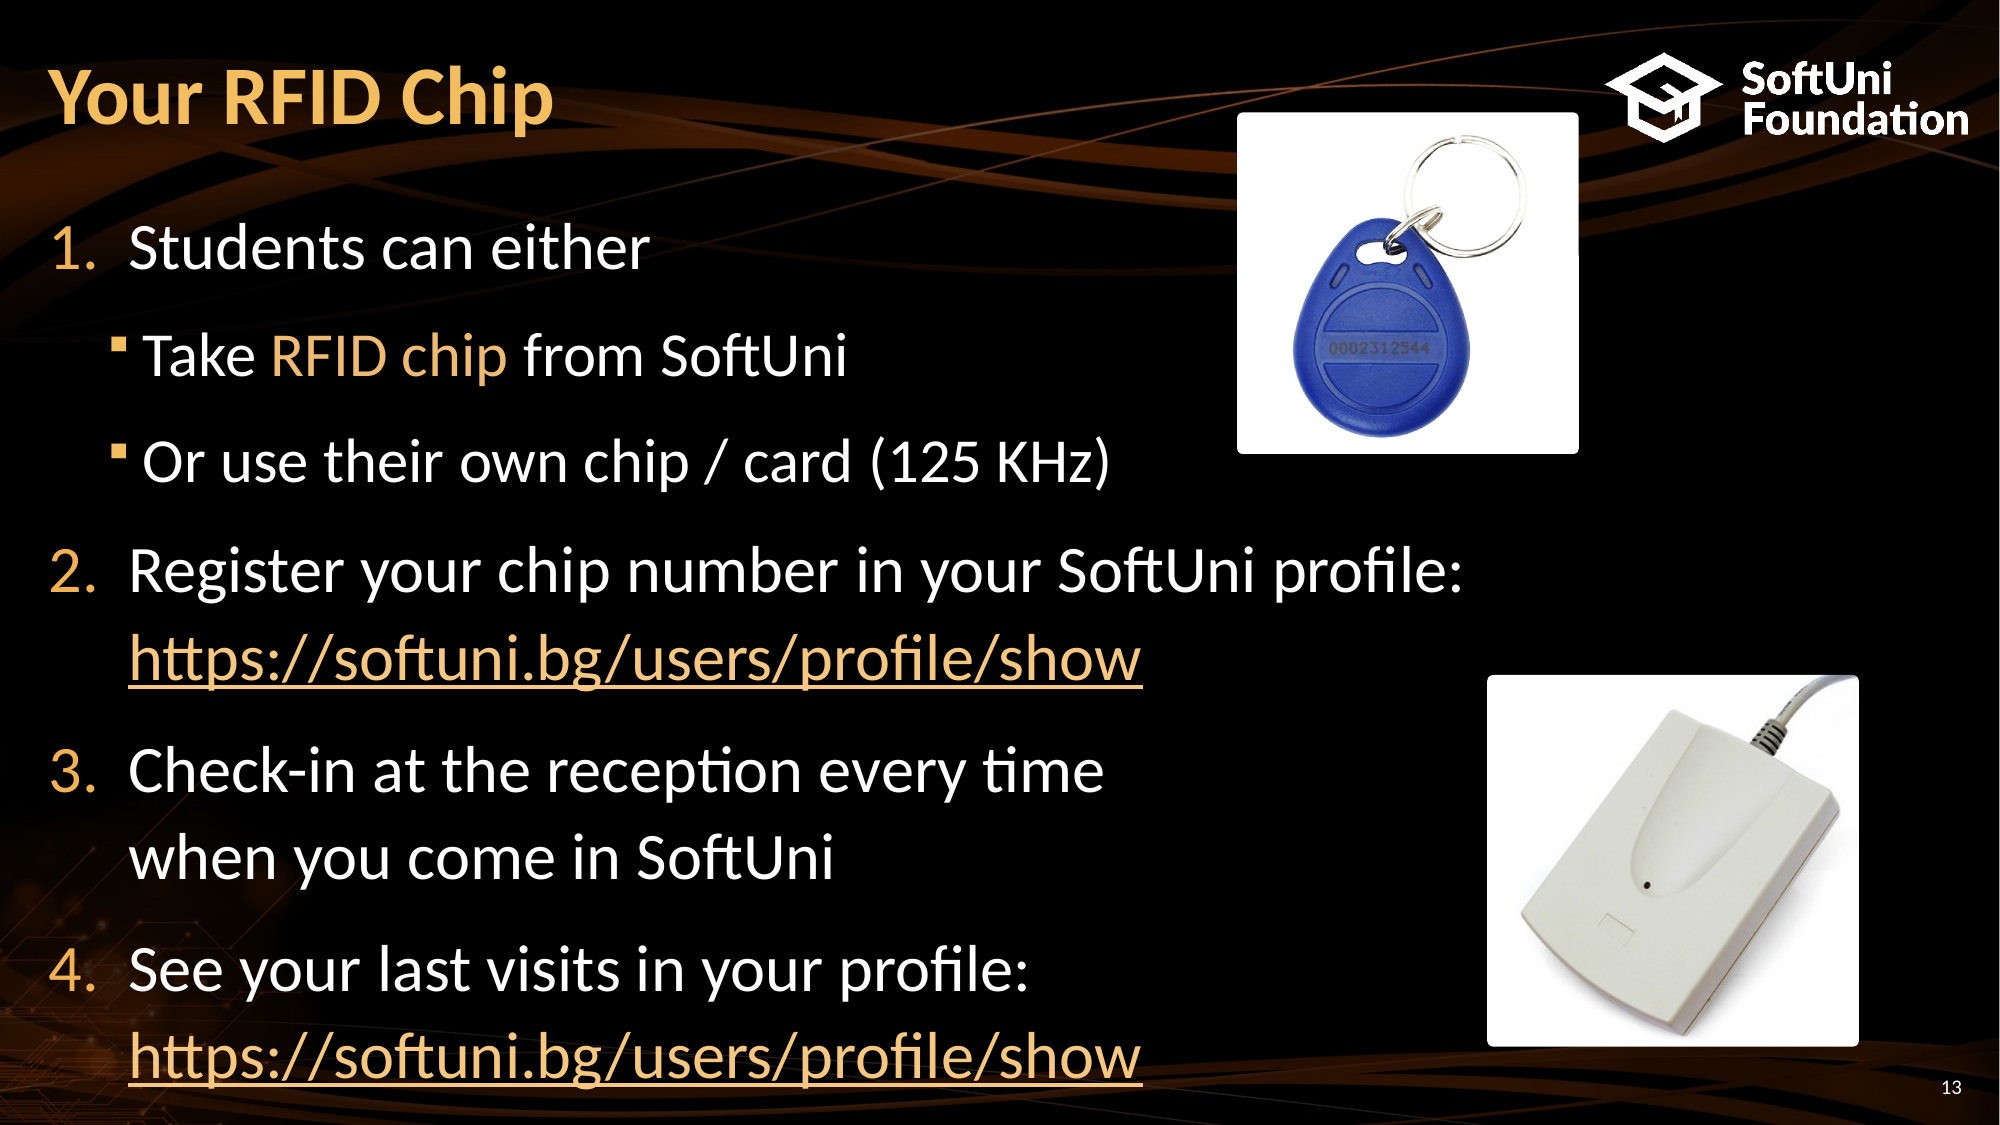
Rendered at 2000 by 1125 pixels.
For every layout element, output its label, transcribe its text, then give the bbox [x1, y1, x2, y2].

title Your RFID Chip [30, 6, 1602, 189]
list Students can either Take RFID chip from SoftUni Or use their own chip / card (125 KHz) Register your chip number in your SoftUni profile: https://softuni.bg/users/profile/show Check-in at the reception every time when you come in SoftUni See your last visits in your profile: https://softuni.bg/users/profile/show [31, 188, 1968, 1103]
picture [0, 0, 2000, 1125]
